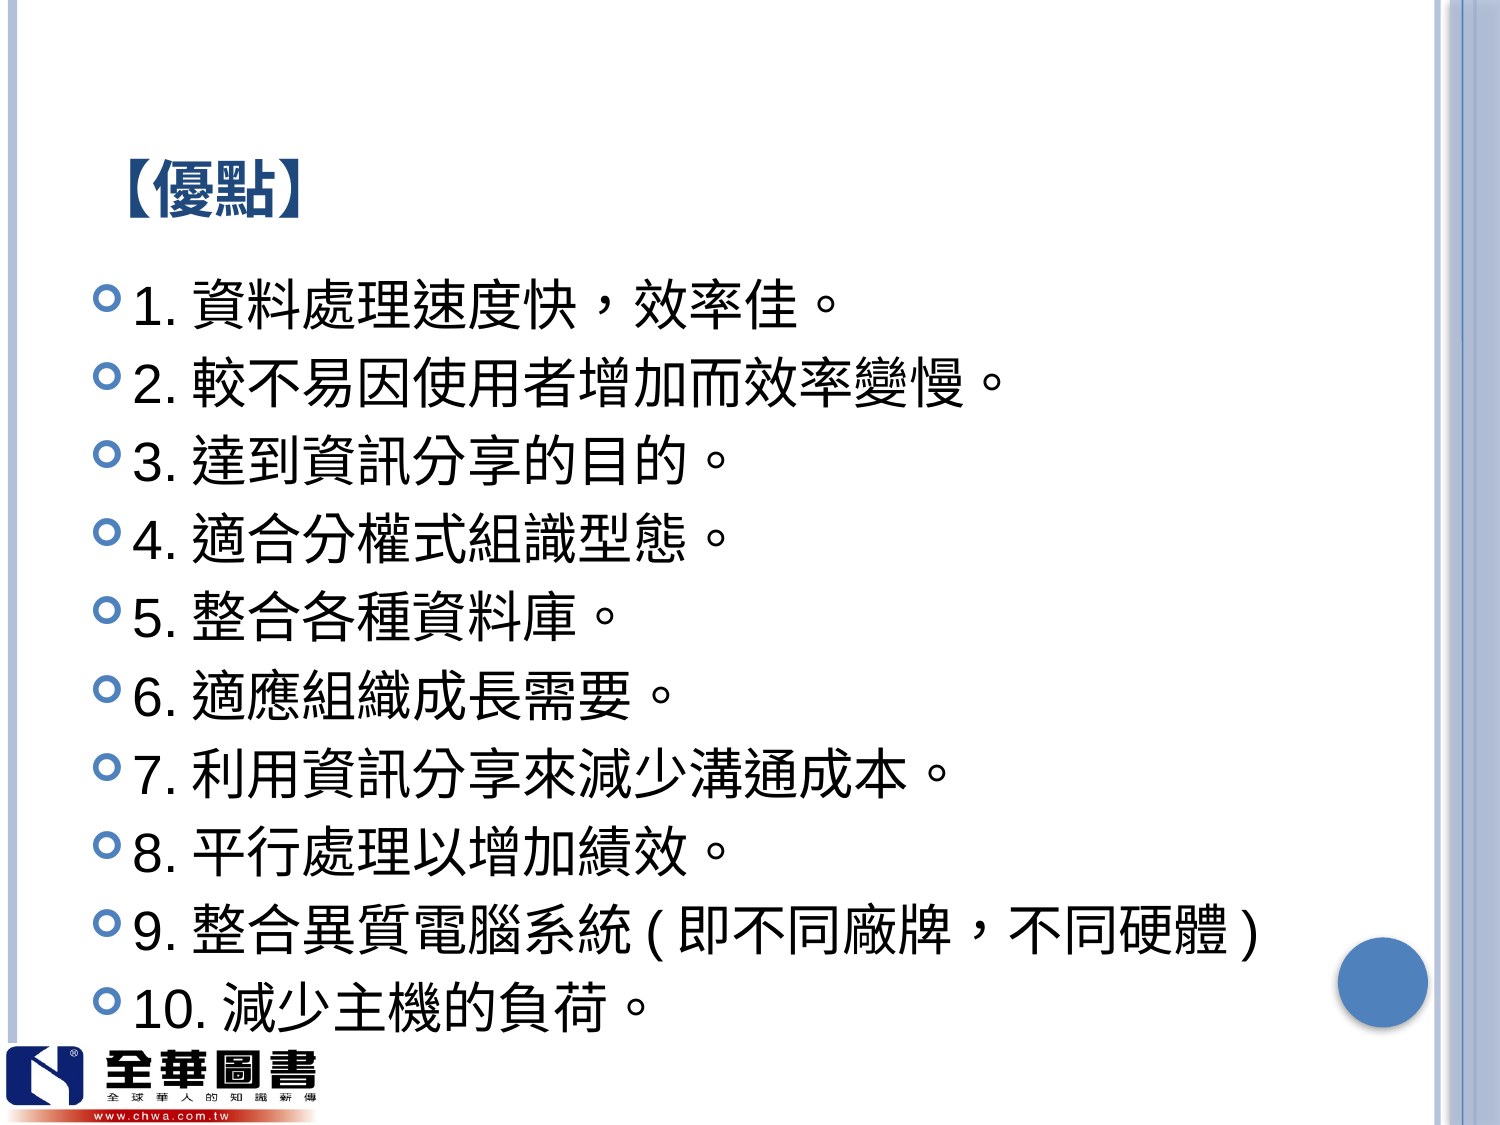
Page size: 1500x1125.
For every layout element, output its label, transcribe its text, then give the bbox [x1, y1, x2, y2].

list 1.資料處理速度快，效率佳。 2.較不易因使用者增加而效率變慢。 3.達到資訊分享的目的。 4.適合分權式組識型態。 5.整合各種資料庫。 6.適應組織成長需要。 7.利用資訊分享來減少溝通成本。 8.平行處理以增加績效。 9.整合異質電腦系統(即不同廠牌，不同硬體) 10.減少主機的負荷。 [75, 262, 1300, 1062]
title 【優點】 [75, 45, 1300, 233]
picture [0, 1043, 322, 1125]
